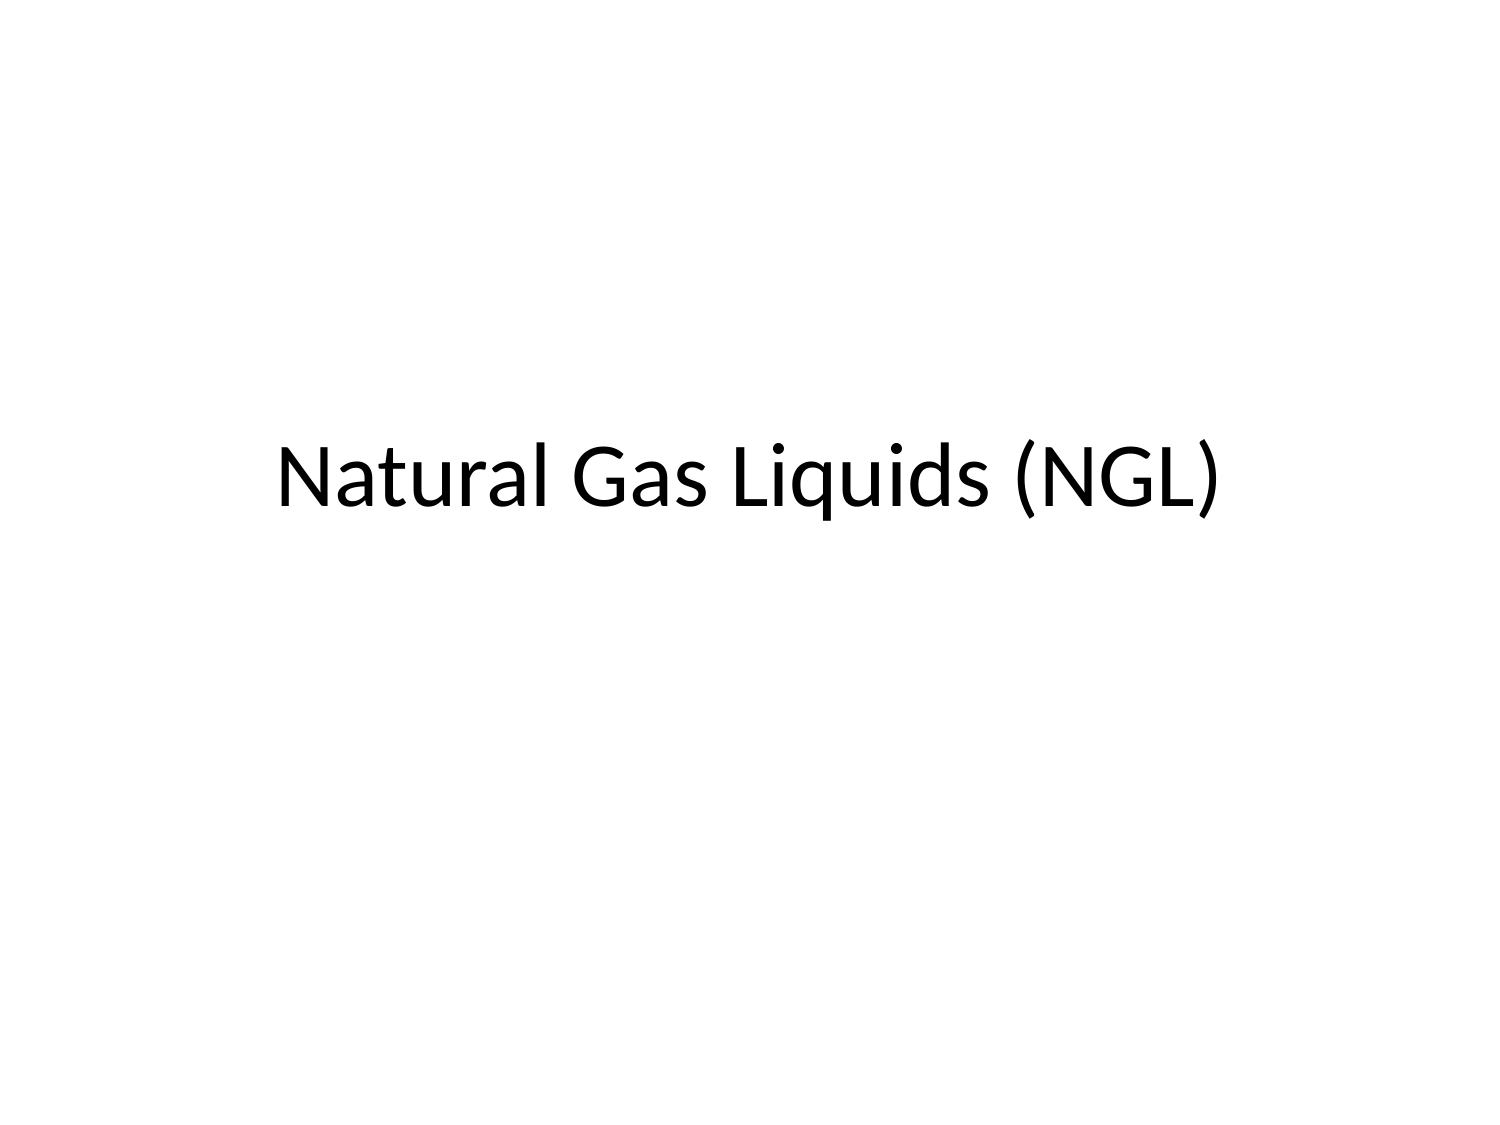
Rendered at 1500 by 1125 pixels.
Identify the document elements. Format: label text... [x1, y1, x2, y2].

title Natural Gas Liquids (NGL) [112, 349, 1388, 591]
